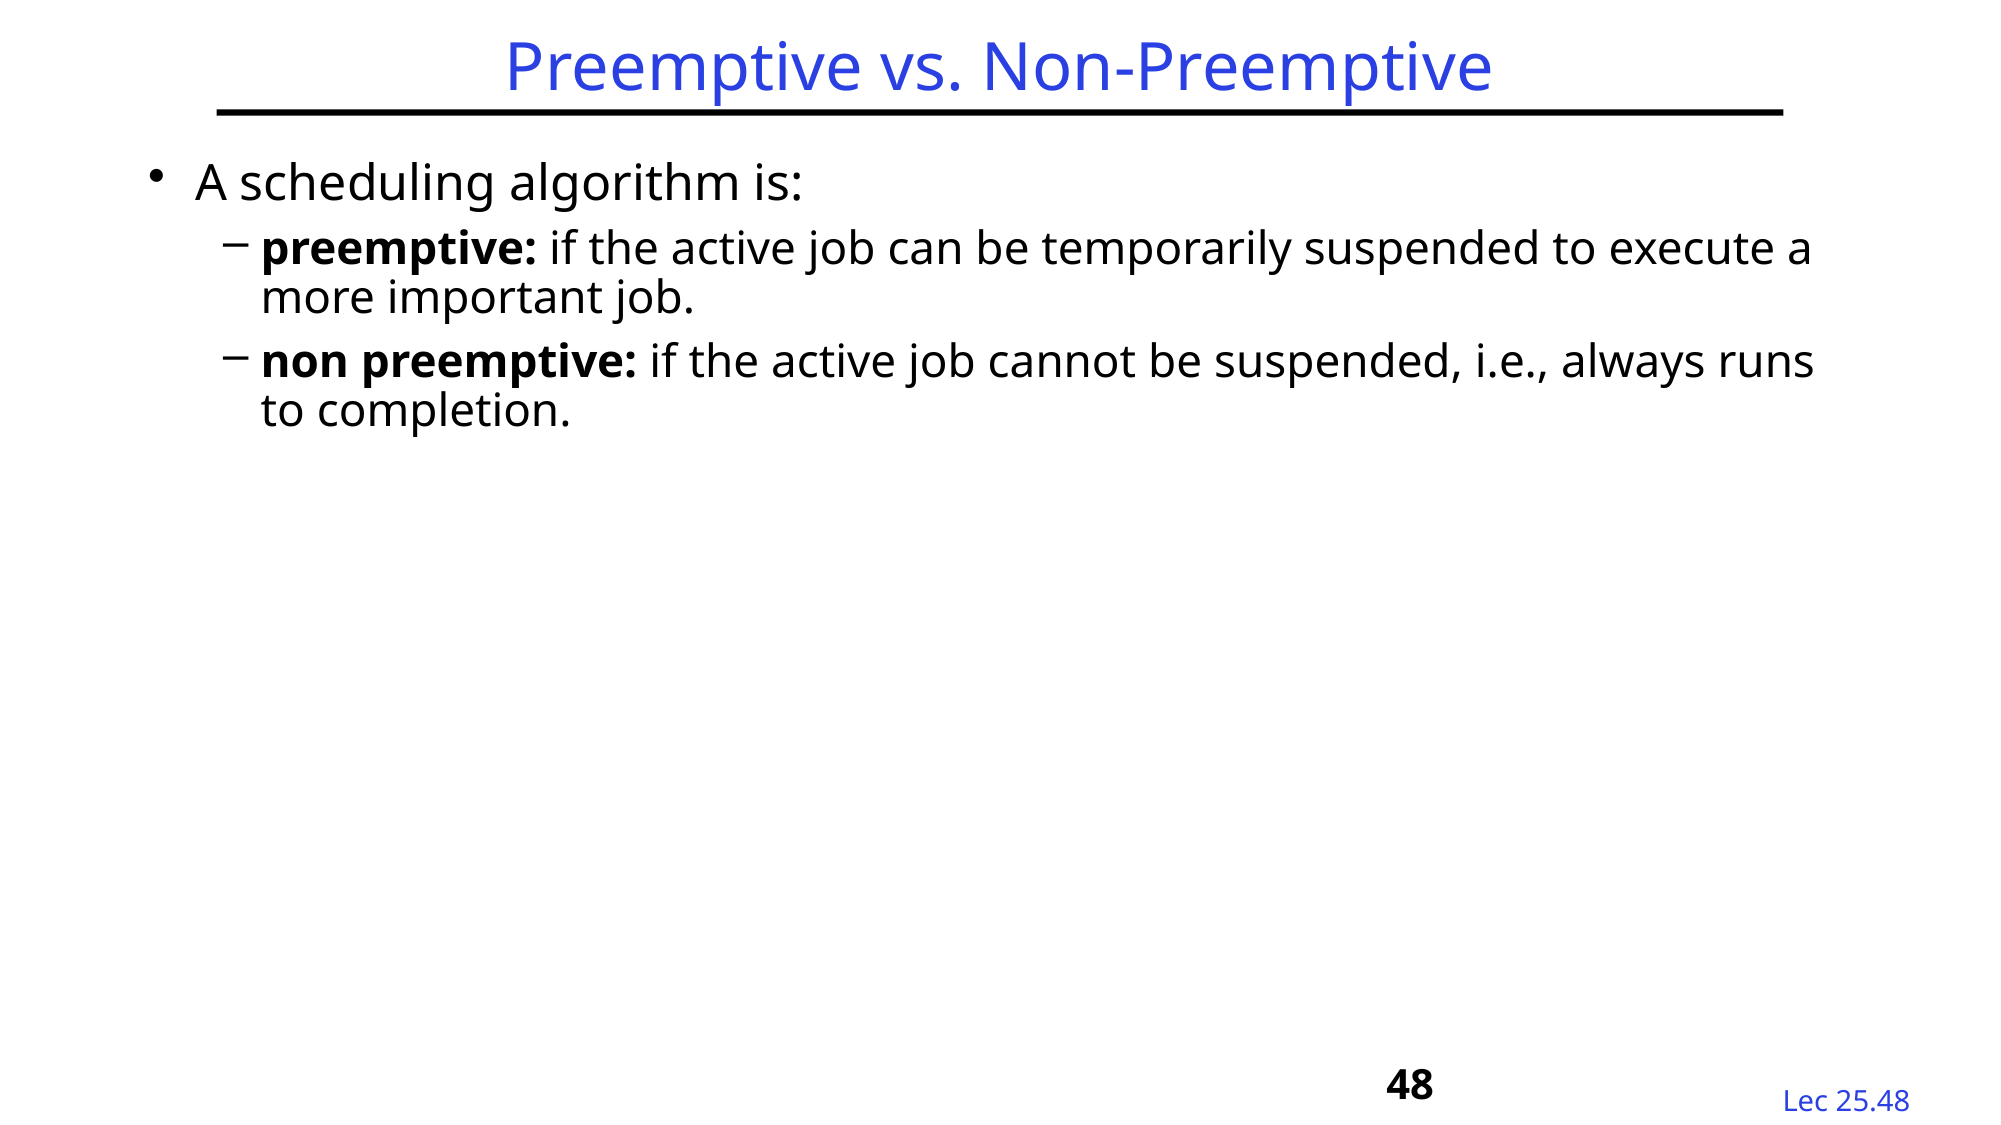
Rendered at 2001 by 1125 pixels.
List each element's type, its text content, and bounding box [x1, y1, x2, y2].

list A scheduling algorithm is: preemptive: if the active job can be temporarily suspended to execute a more important job. non preemptive: if the active job cannot be suspended, i.e., always runs to completion. [133, 149, 1867, 988]
slide_number 48 [1136, 1050, 1450, 1125]
title Preemptive vs. Non-Preemptive [216, 24, 1784, 113]
